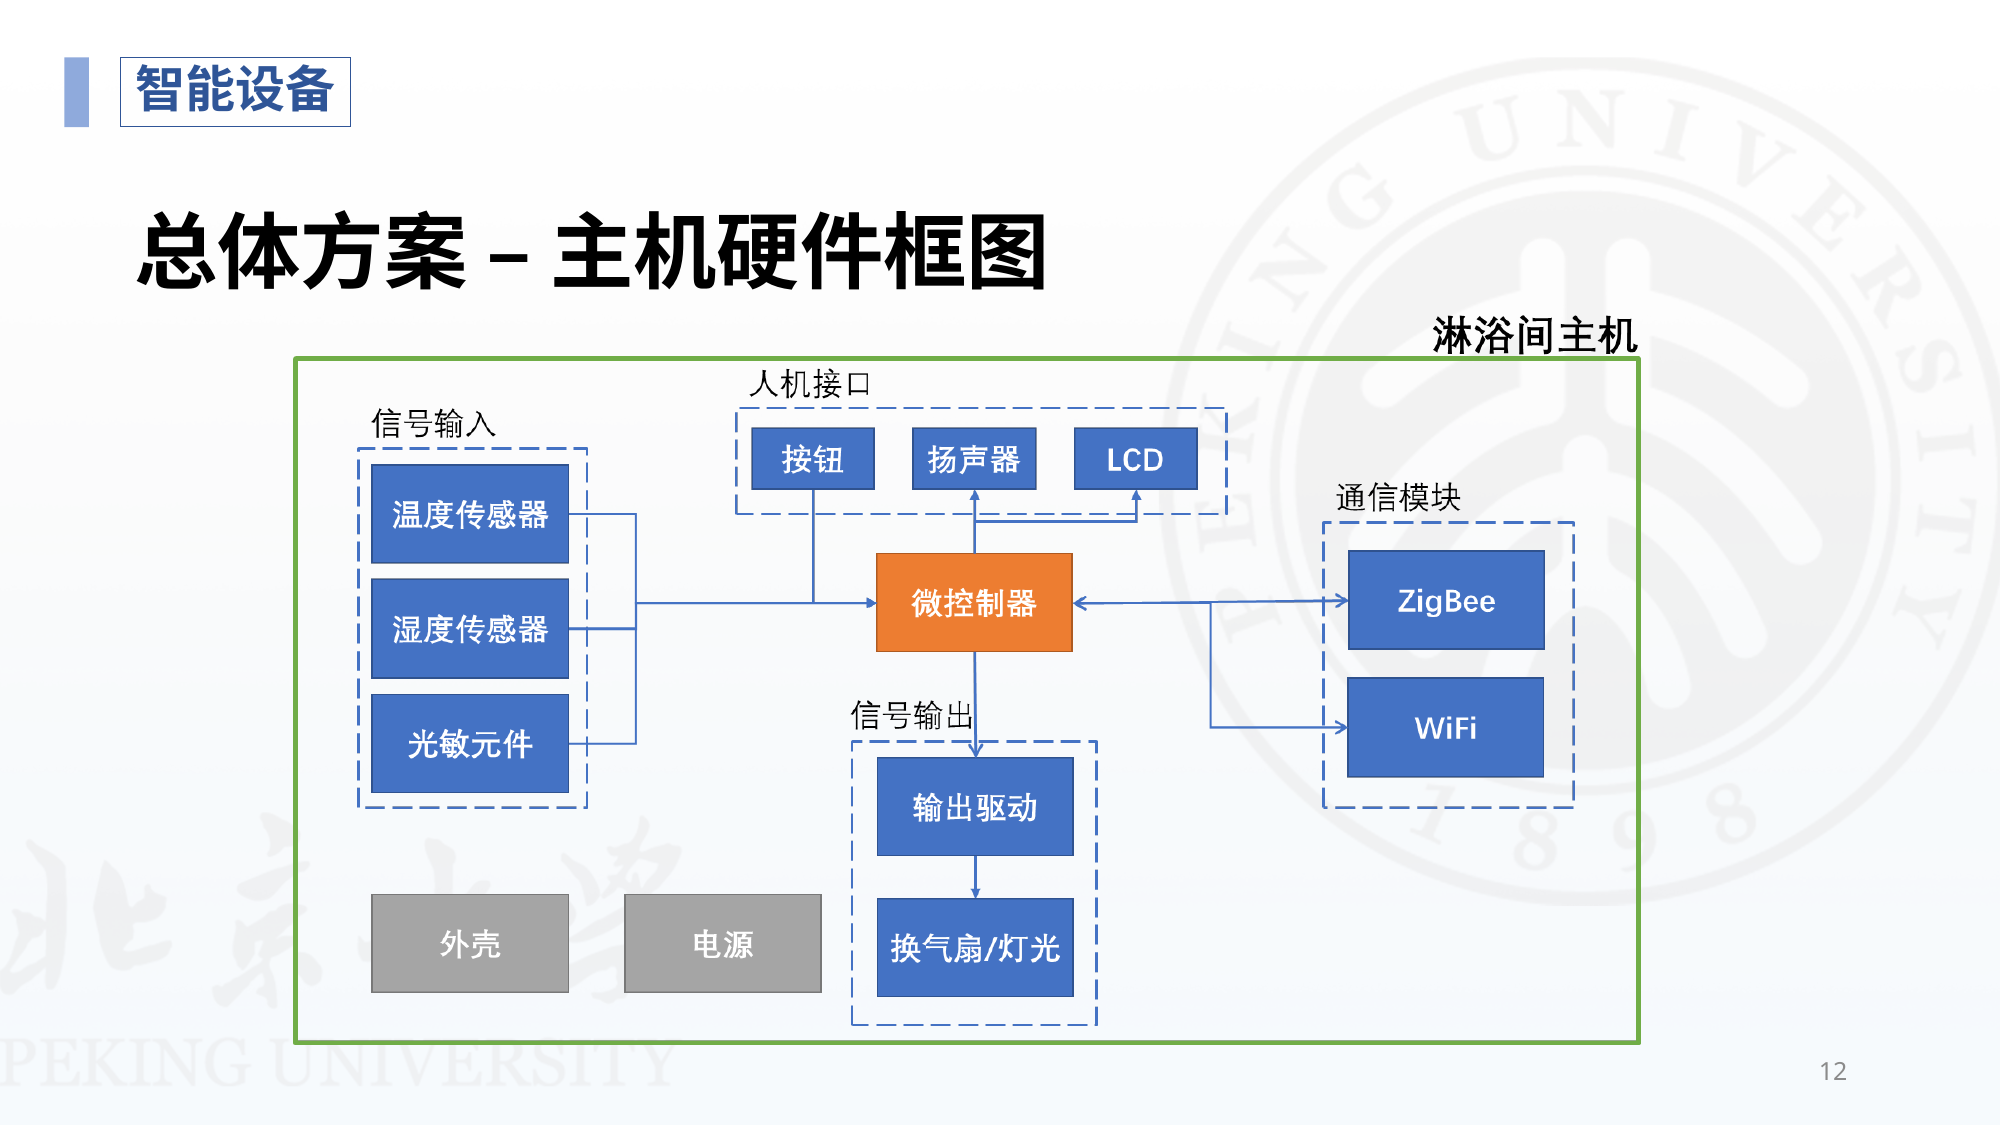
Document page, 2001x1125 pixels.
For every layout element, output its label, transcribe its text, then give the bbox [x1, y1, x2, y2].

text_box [64, 57, 352, 128]
title 总体方案 – 主机硬件框图 [119, 203, 1881, 296]
slide_number 12 [1412, 1042, 1863, 1103]
picture [293, 296, 1664, 1045]
